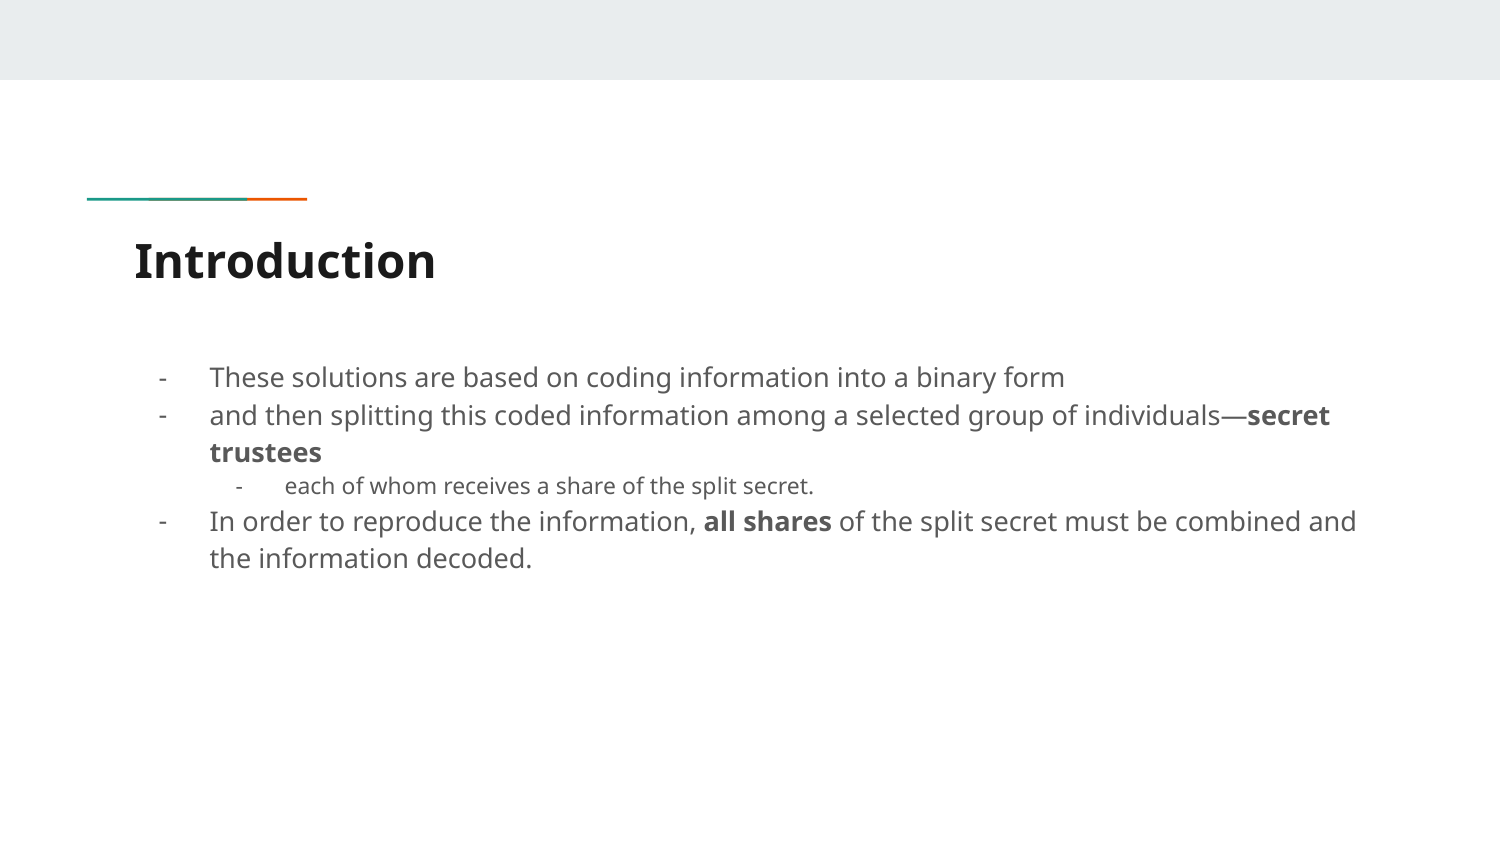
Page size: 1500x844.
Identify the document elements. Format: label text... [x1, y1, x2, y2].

list These solutions are based on coding information into a binary form and then splitting this coded information among a selected group of individuals—secret trustees each of whom receives a share of the split secret. In order to reproduce the information, all shares of the split secret must be combined and the information decoded. [119, 341, 1381, 712]
title Introduction [119, 216, 1381, 305]
